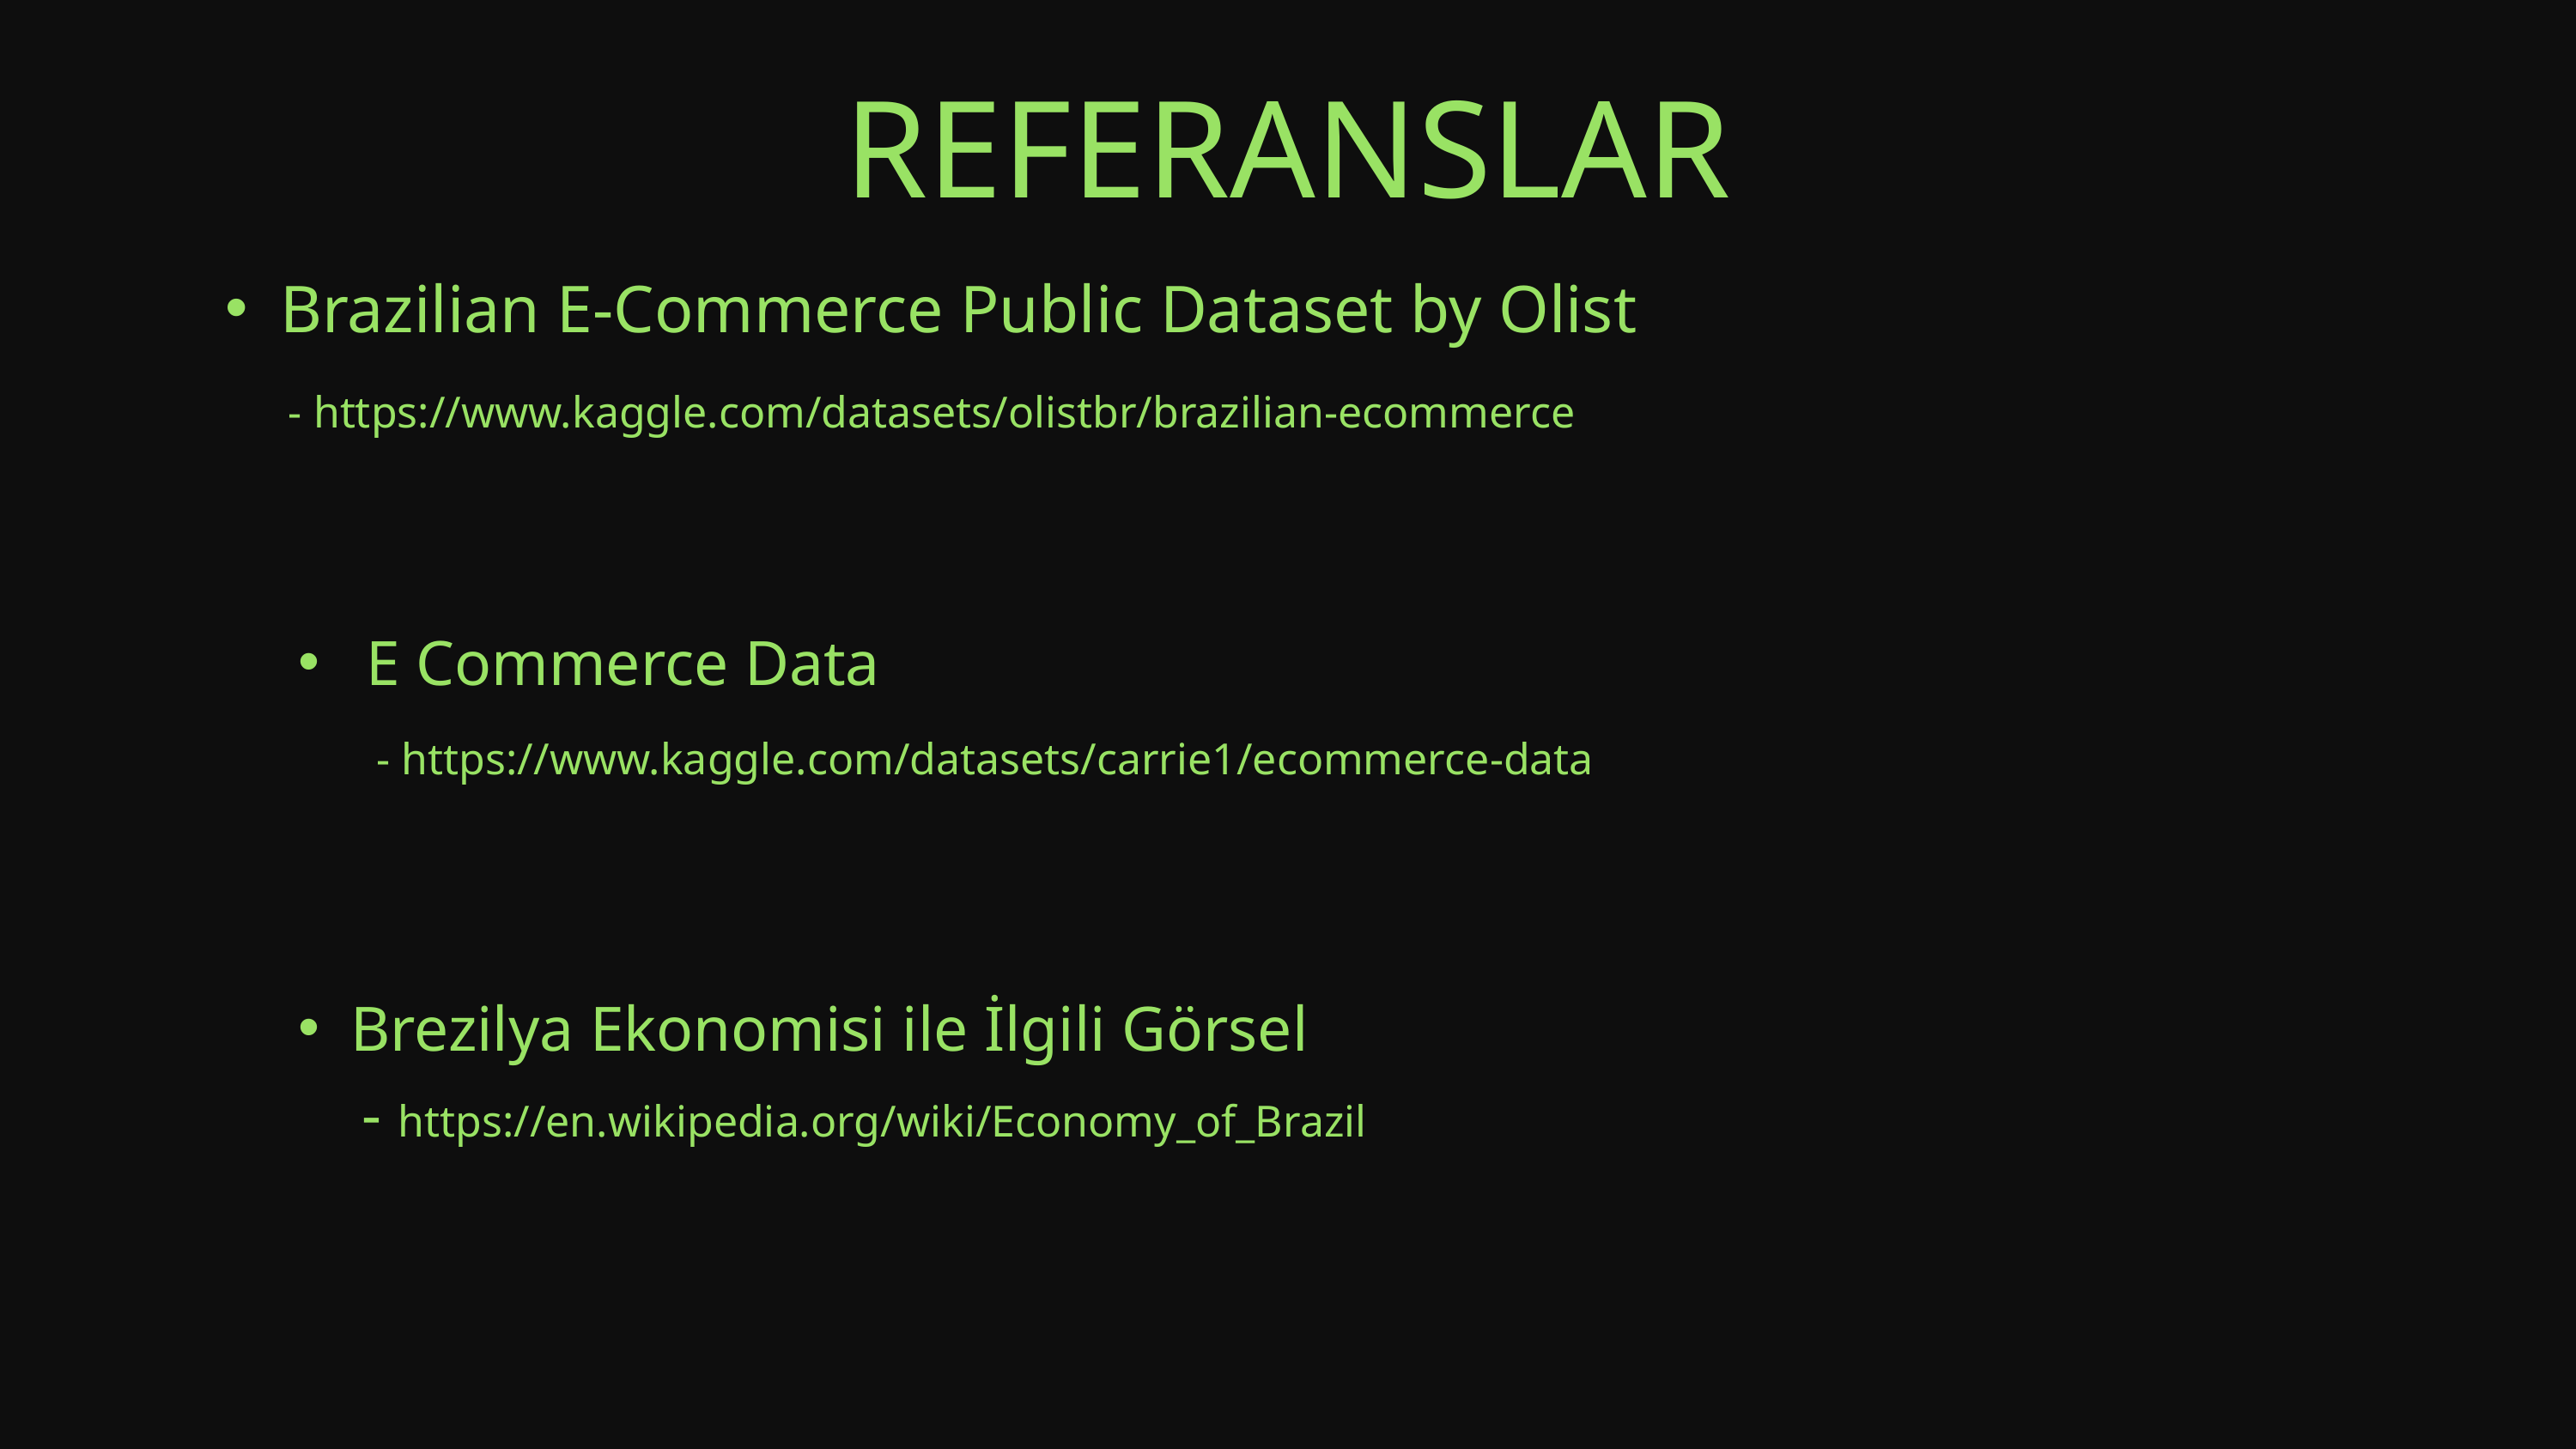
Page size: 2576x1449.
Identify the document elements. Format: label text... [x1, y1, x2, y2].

text_box E Commerce Data - https://www.kaggle.com/datasets/carrie1/ecommerce-data [246, 611, 1711, 869]
text_box REFERANSLAR [20, 83, 2555, 225]
text_box Brezilya Ekonomisi ile İlgili Görsel - https://en.wikipedia.org/wiki/Economy_of_Brazil [246, 978, 1711, 1149]
text_box Brazilian E-Commerce Public Dataset by Olist - https://www.kaggle.com/datasets/olistbr/brazilian-ecommerce [144, 255, 1663, 437]
